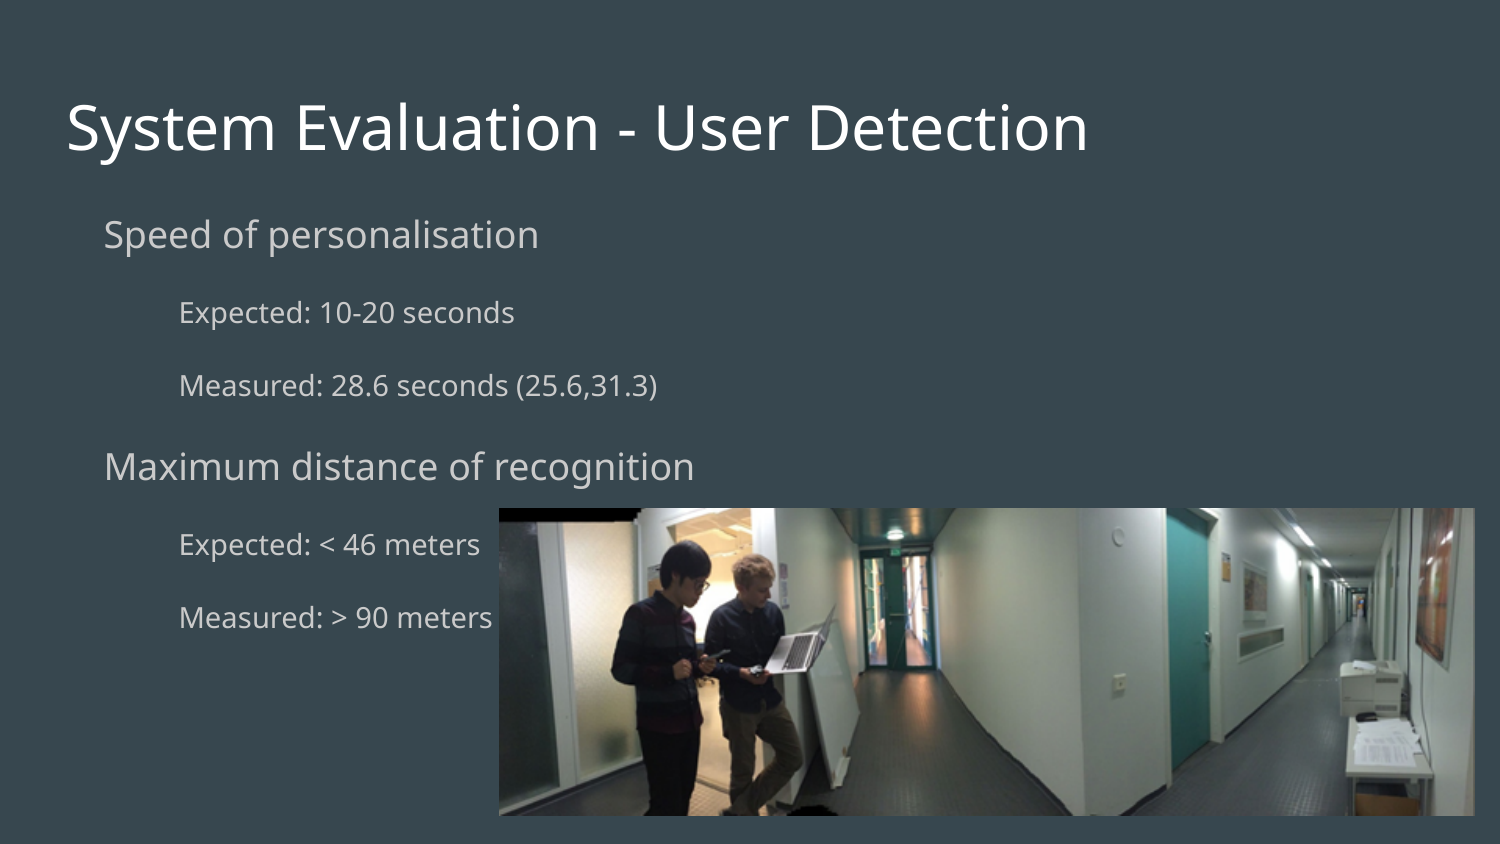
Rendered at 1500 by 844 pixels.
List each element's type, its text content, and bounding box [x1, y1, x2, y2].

title System Evaluation - User Detection [51, 72, 1449, 167]
picture [499, 507, 1475, 817]
list Speed of personalisation Expected: 10-20 seconds Measured: 28.6 seconds (25.6,31.3) Maximum distance of recognition Expected: < 46 meters Measured: > 90 meters [51, 189, 1449, 750]
